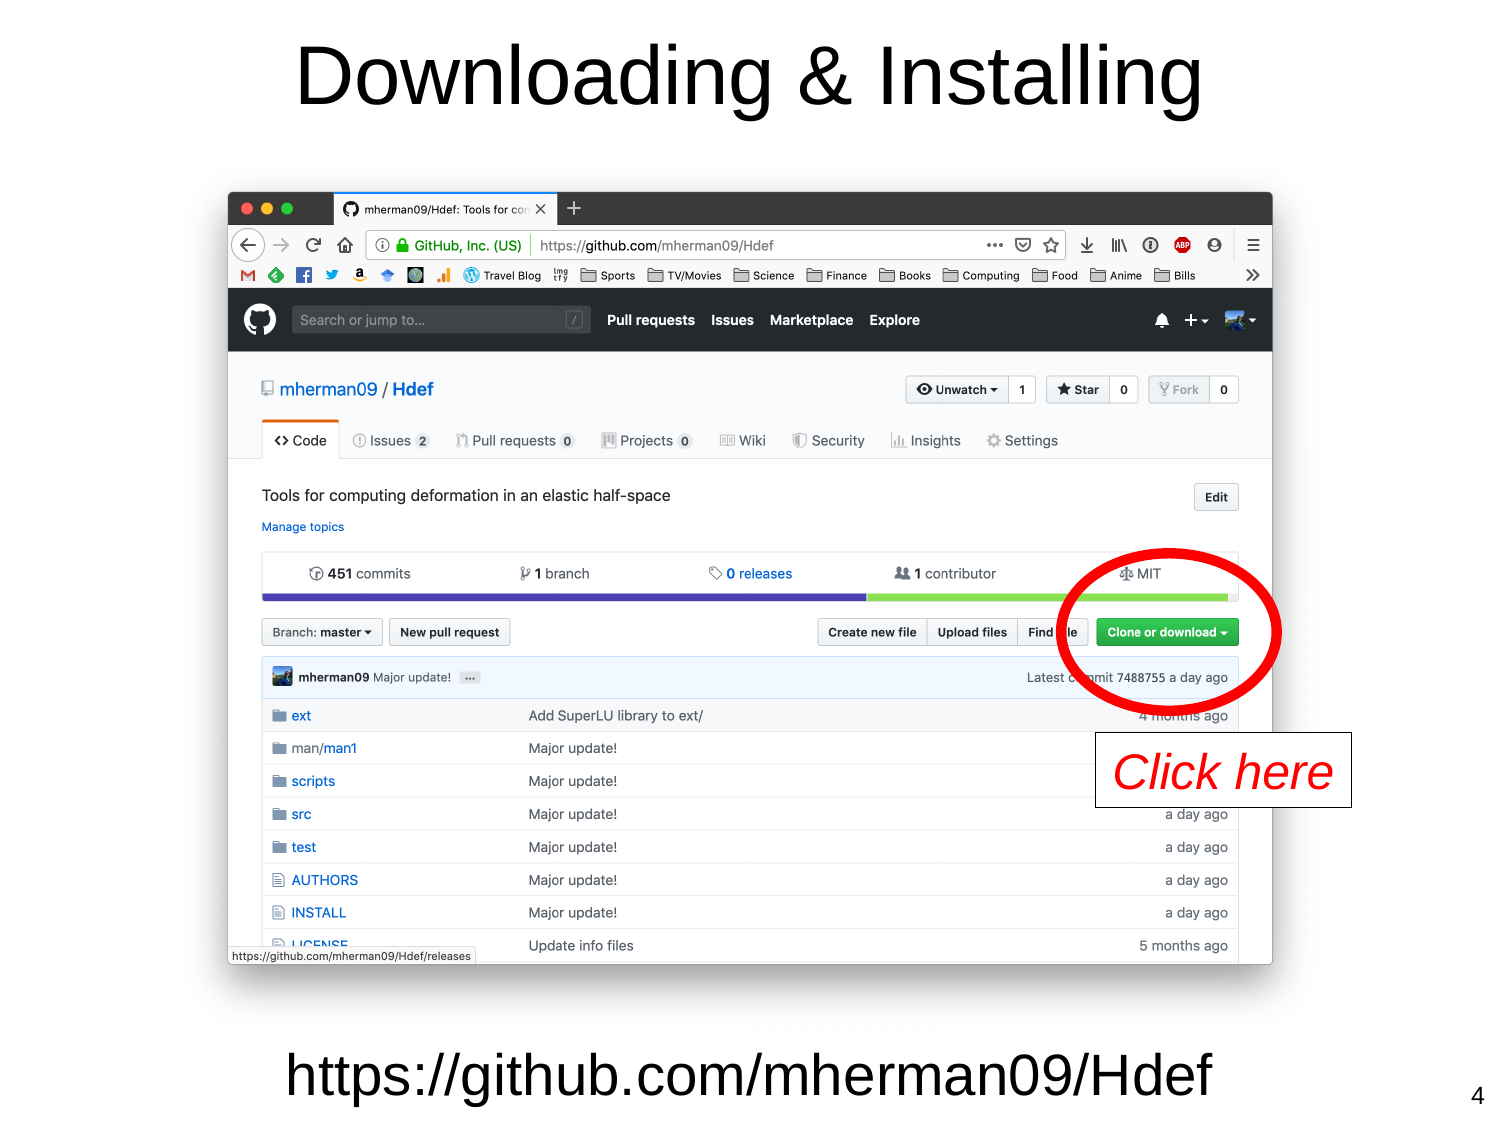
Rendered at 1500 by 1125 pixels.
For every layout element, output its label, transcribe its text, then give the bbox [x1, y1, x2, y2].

picture [172, 154, 1328, 1038]
list https://github.com/mherman09/Hdef [103, 1037, 1397, 1125]
slide_number 4 [1162, 1065, 1500, 1125]
title Downloading & Installing [0, 0, 1500, 155]
text_box Click here [1328, 732, 1352, 808]
